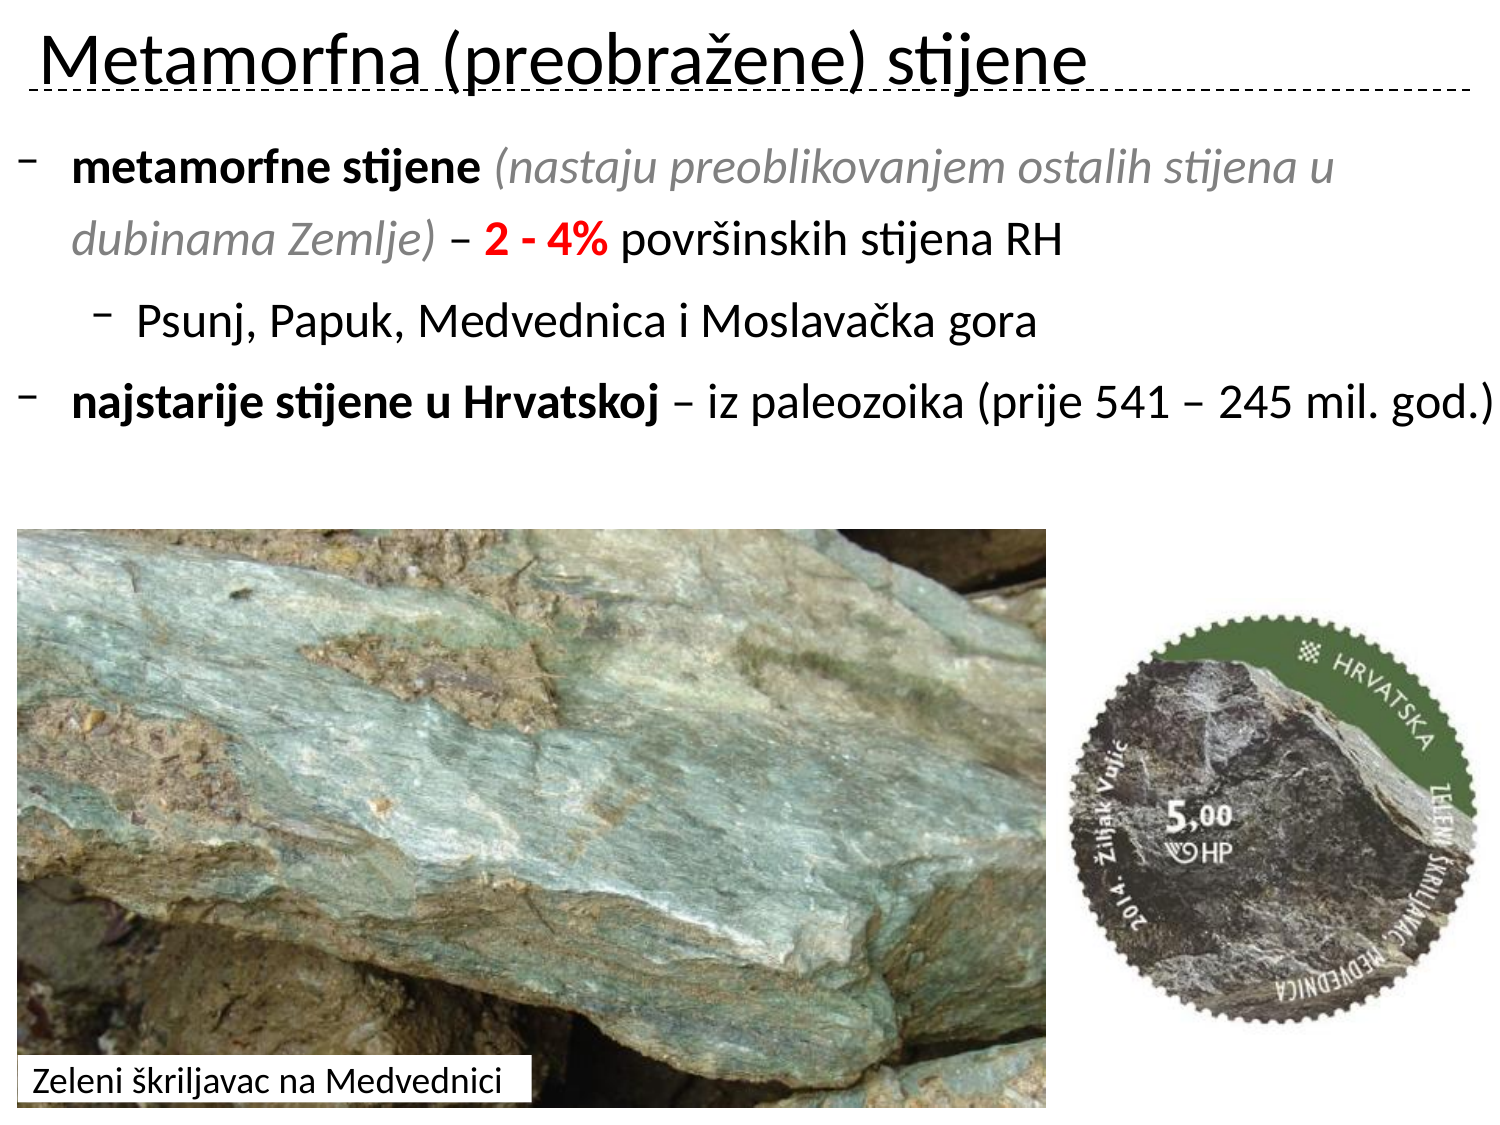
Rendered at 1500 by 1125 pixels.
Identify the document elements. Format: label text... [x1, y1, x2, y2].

title Metamorfna (preobražene) stijene [23, 7, 1477, 102]
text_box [17, 528, 1046, 1108]
list metamorfne stijene (nastaju preoblikovanjem ostalih stijena u dubinama Zemlje) – 2 - 4% površinskih stijena RH Psunj, Papuk, Medvednica i Moslavačka gora najstarije stijene u Hrvatskoj – iz paleozoika (prije 541 – 245 mil. god.) [0, 113, 1500, 468]
picture [1056, 598, 1496, 1038]
